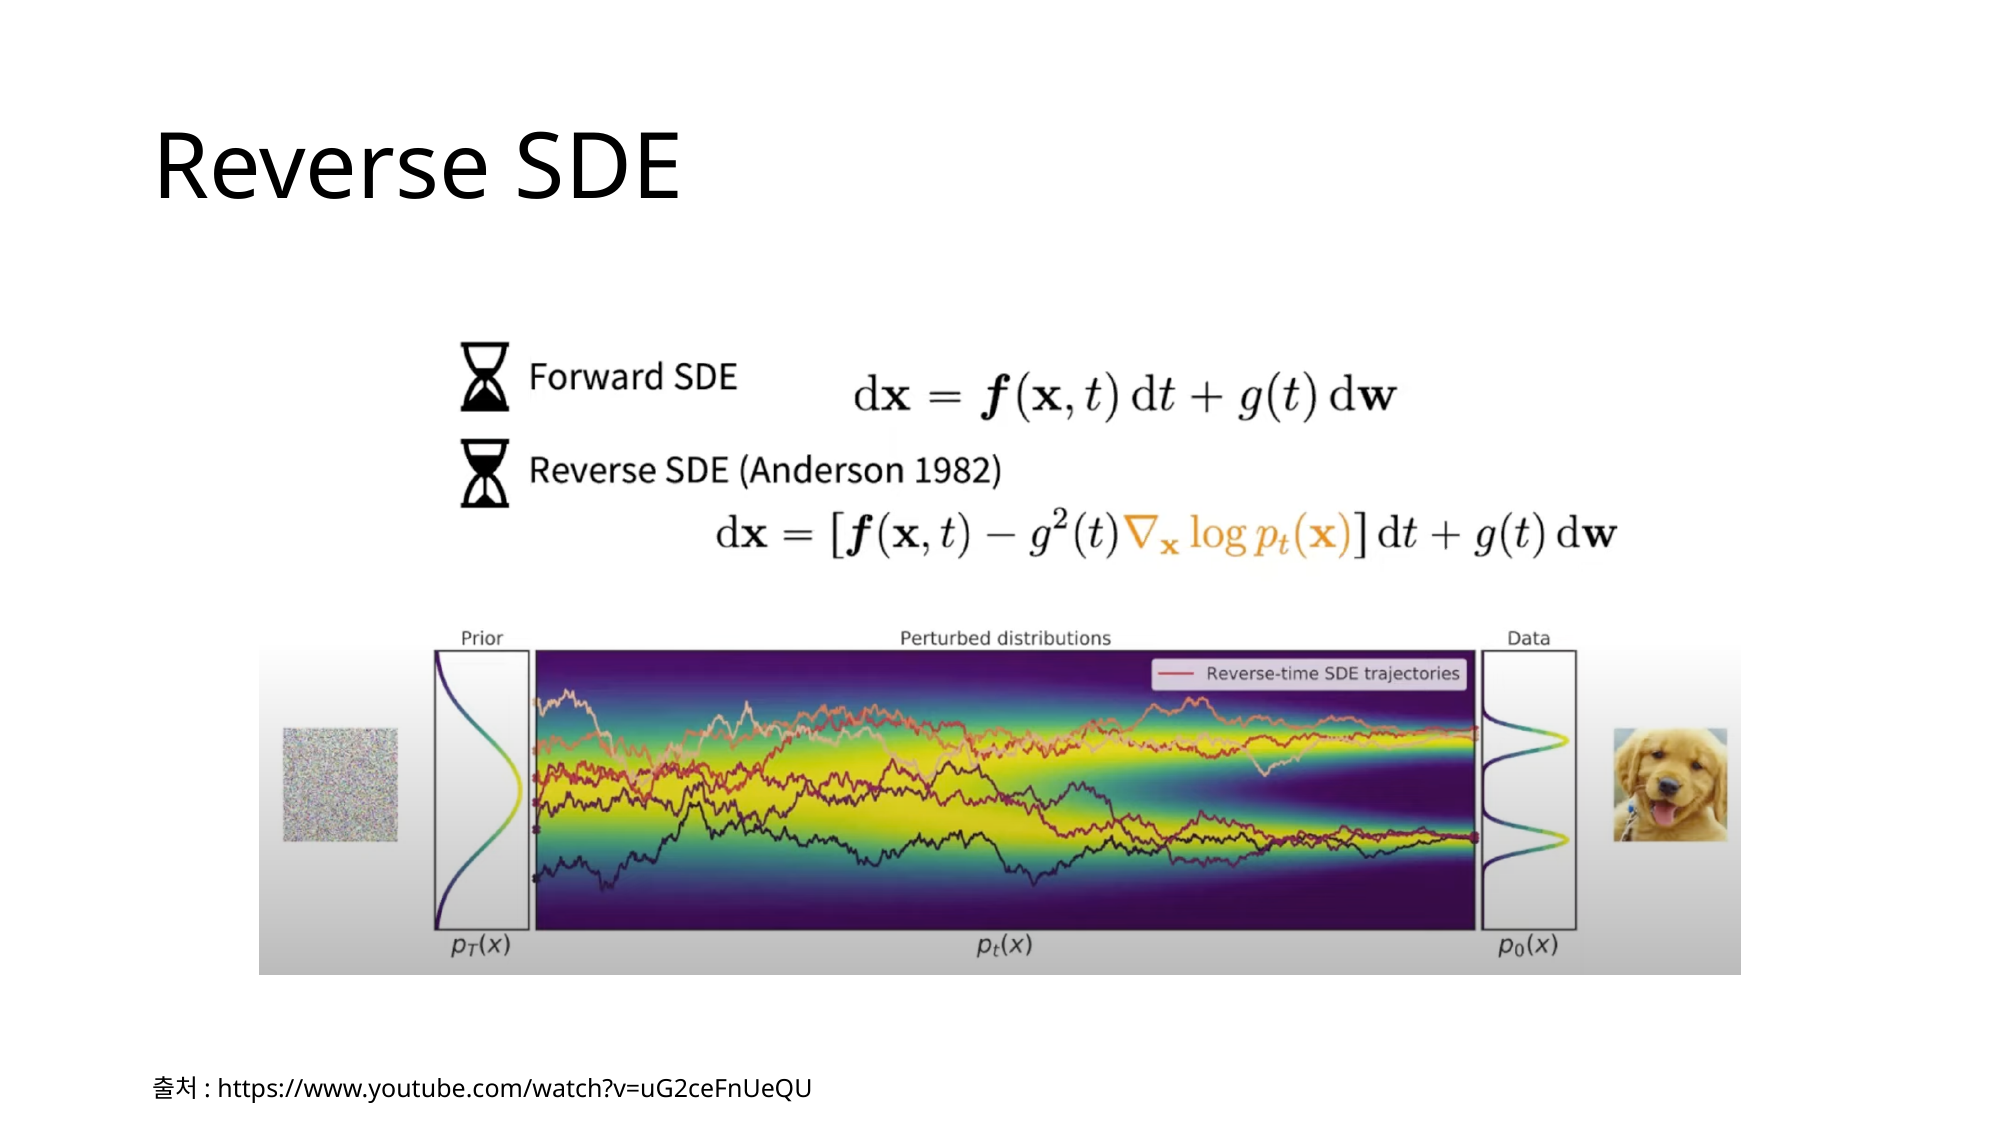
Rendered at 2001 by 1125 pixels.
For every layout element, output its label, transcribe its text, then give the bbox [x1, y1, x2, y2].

text_box 출처: https://www.youtube.com/watch?v=uG2ceFnUeQU [137, 1065, 1187, 1110]
picture [259, 308, 1741, 975]
title Reverse SDE [137, 59, 1863, 278]
